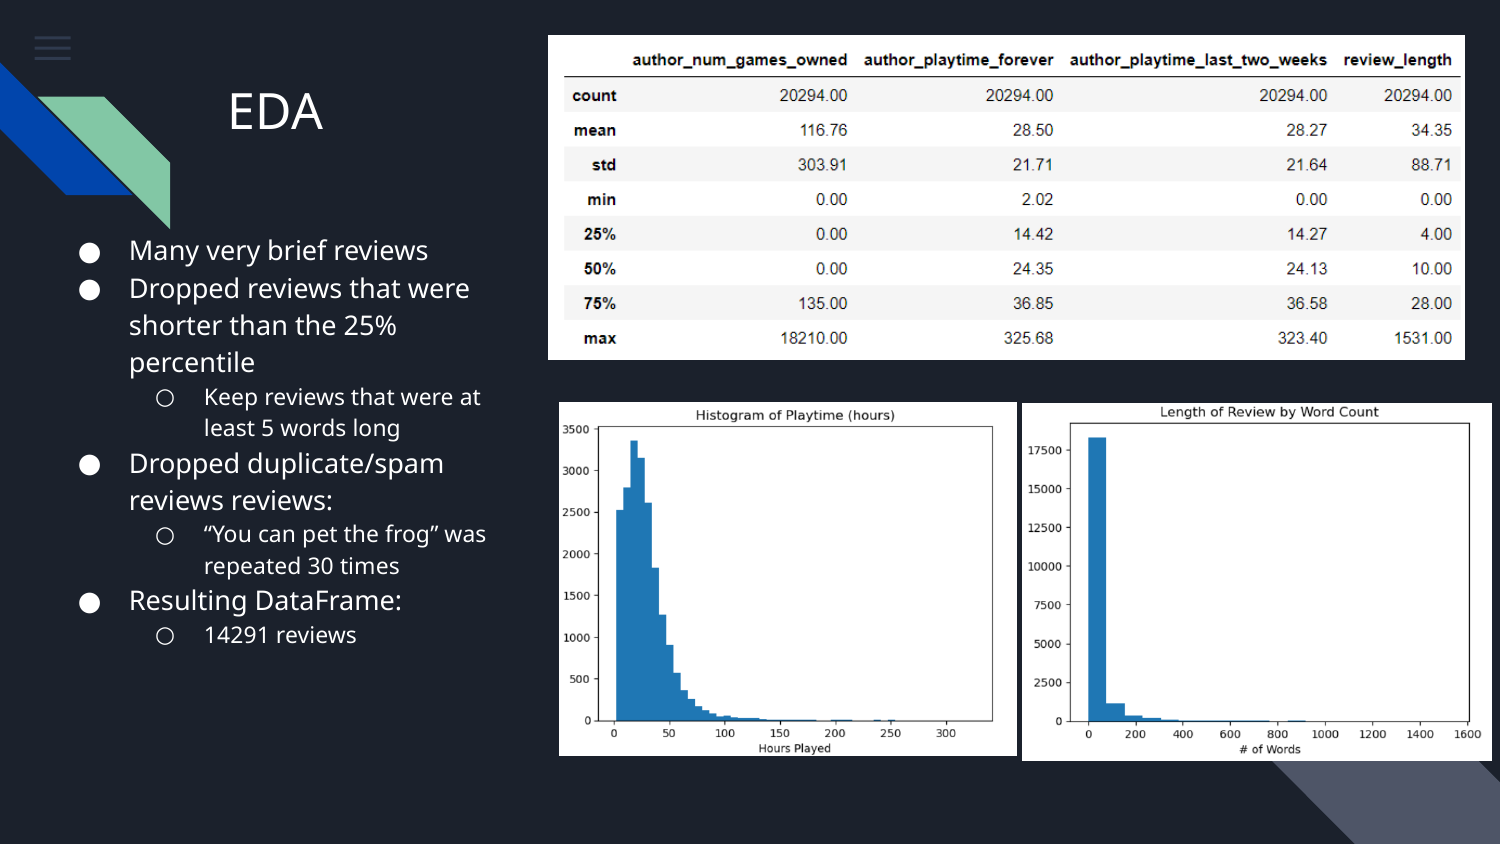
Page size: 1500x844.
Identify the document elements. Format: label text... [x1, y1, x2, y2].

picture [548, 35, 1465, 361]
title EDA [212, 64, 543, 310]
picture [1022, 403, 1493, 761]
picture [559, 402, 1017, 757]
list Many very brief reviews Dropped reviews that were shorter than the 25% percentile Keep reviews that were at least 5 words long Dropped duplicate/spam reviews reviews: “You can pet the frog” was repeated 30 times Resulting DataFrame: 14291 reviews [38, 213, 526, 761]
text_box [1280, 769, 1500, 844]
